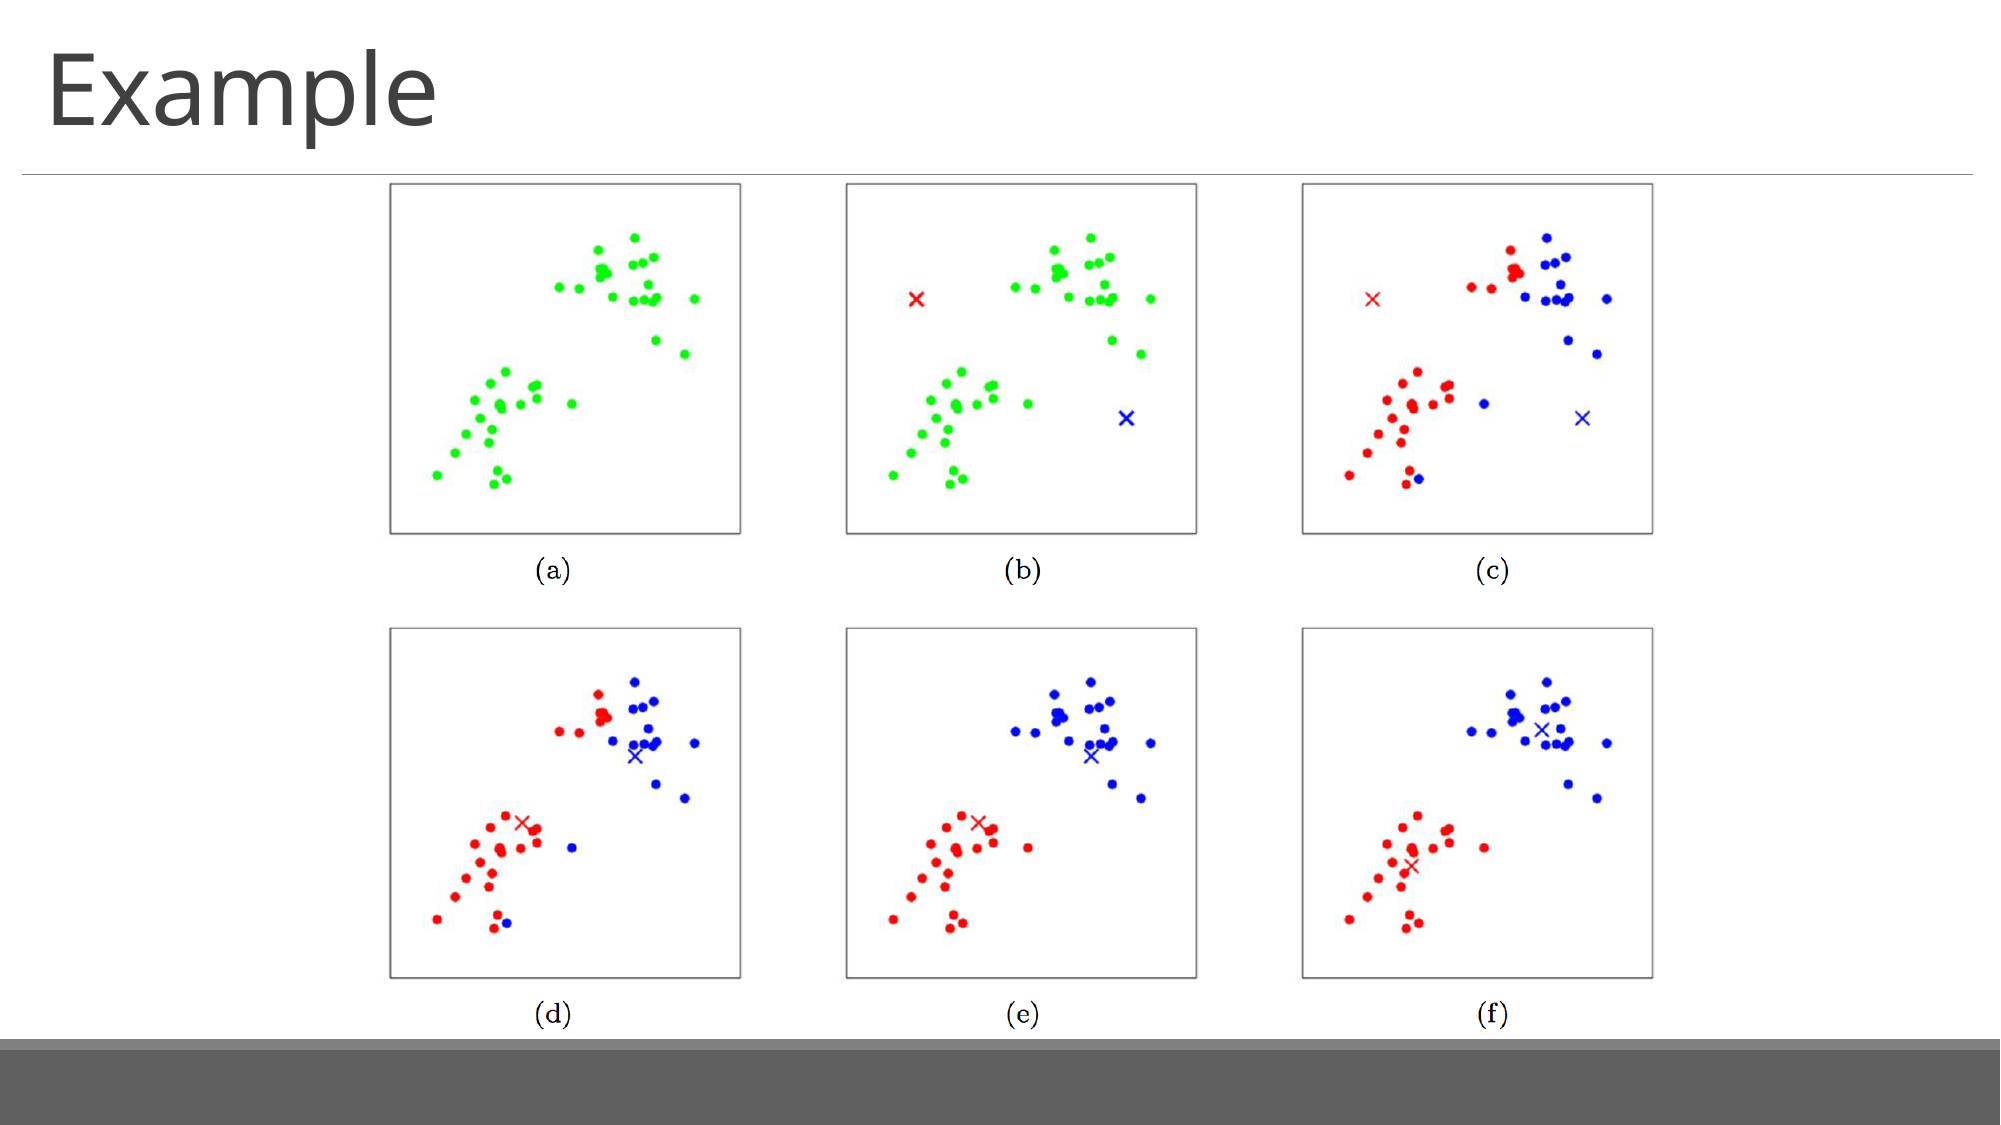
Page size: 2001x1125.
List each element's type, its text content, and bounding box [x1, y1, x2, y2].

title Example [29, 22, 1969, 154]
picture [382, 177, 1661, 1035]
